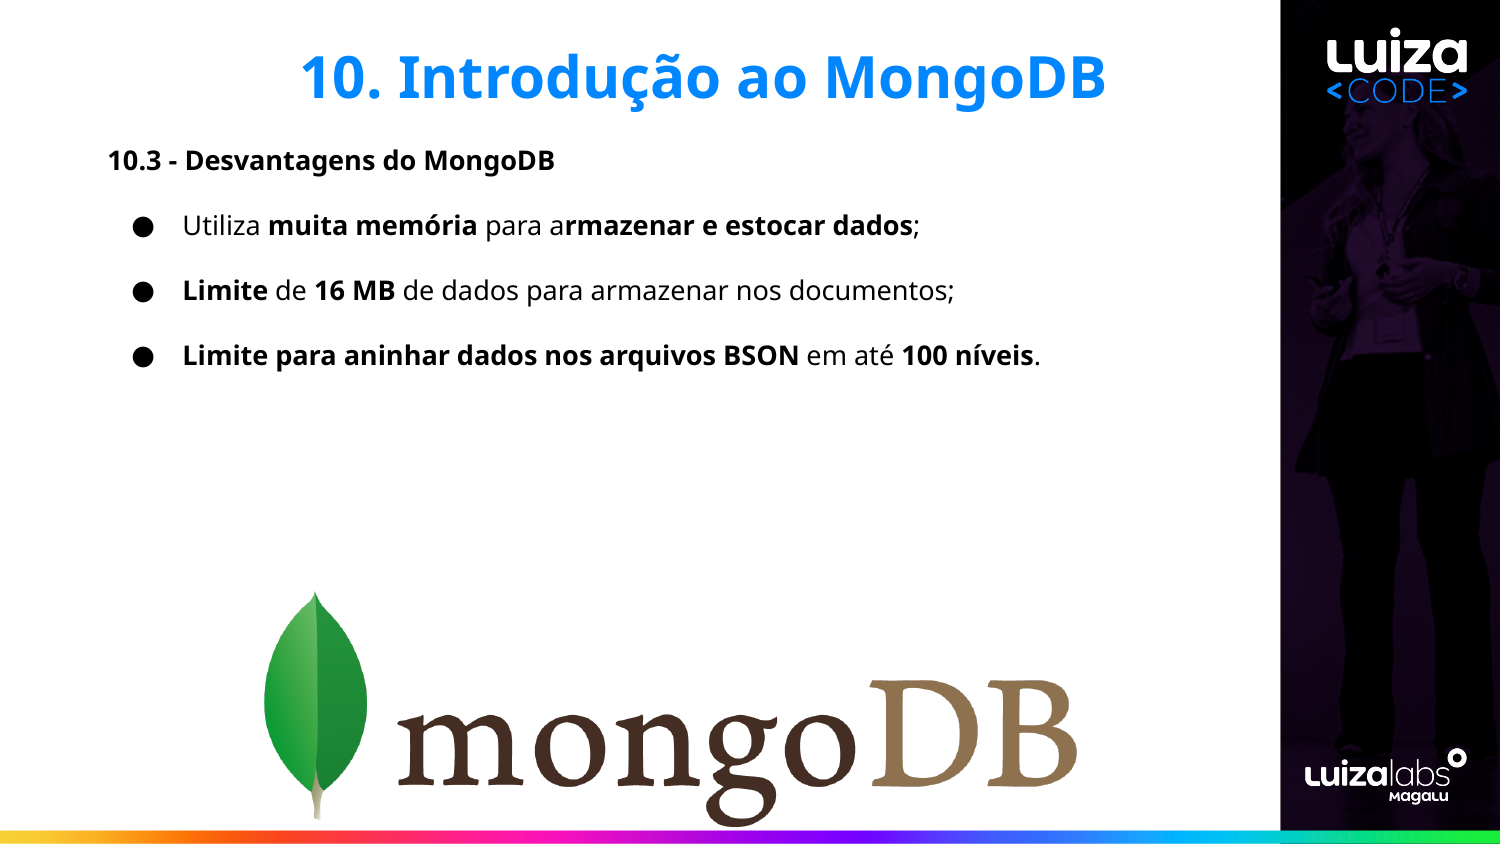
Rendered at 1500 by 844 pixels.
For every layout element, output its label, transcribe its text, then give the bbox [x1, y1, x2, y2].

picture [0, 562, 1156, 844]
list 10. Introdução ao MongoDB [143, 14, 1264, 116]
picture [1233, 0, 1500, 844]
text_box 10.3 - Desvantagens do MongoDB Utiliza muita memória para armazenar e estocar dados; Limite de 16 MB de dados para armazenar nos documentos; Limite para aninhar dados nos arquivos BSON em até 100 níveis. [92, 128, 1219, 419]
